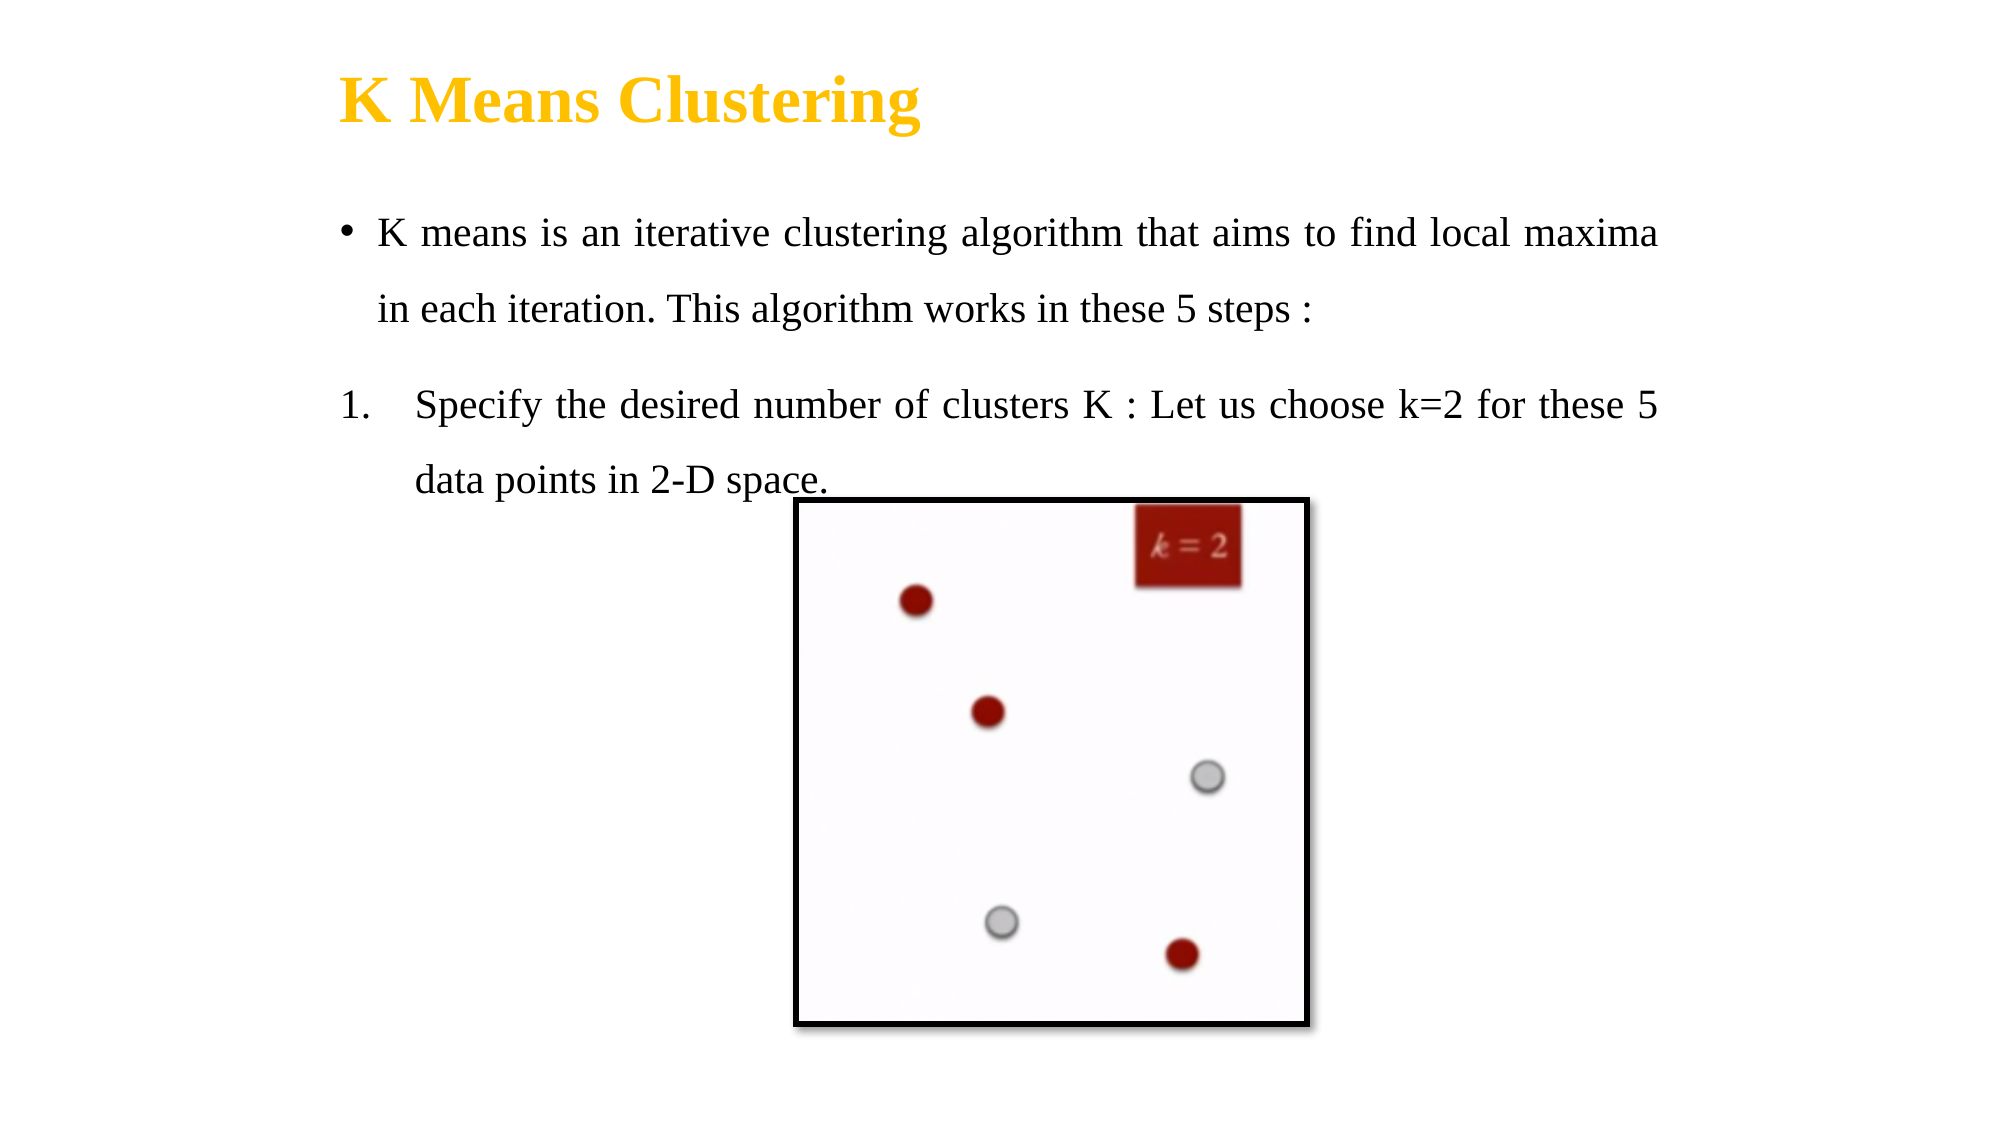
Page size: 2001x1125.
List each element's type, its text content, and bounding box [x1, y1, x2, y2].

title K Means Clustering [324, 56, 1675, 172]
picture [799, 503, 1305, 1021]
list K means is an iterative clustering algorithm that aims to find local maxima in each iteration. This algorithm works in these 5 steps : Specify the desired number of clusters K : Let us choose k=2 for these 5 data points in 2-D space. [324, 172, 1675, 916]
